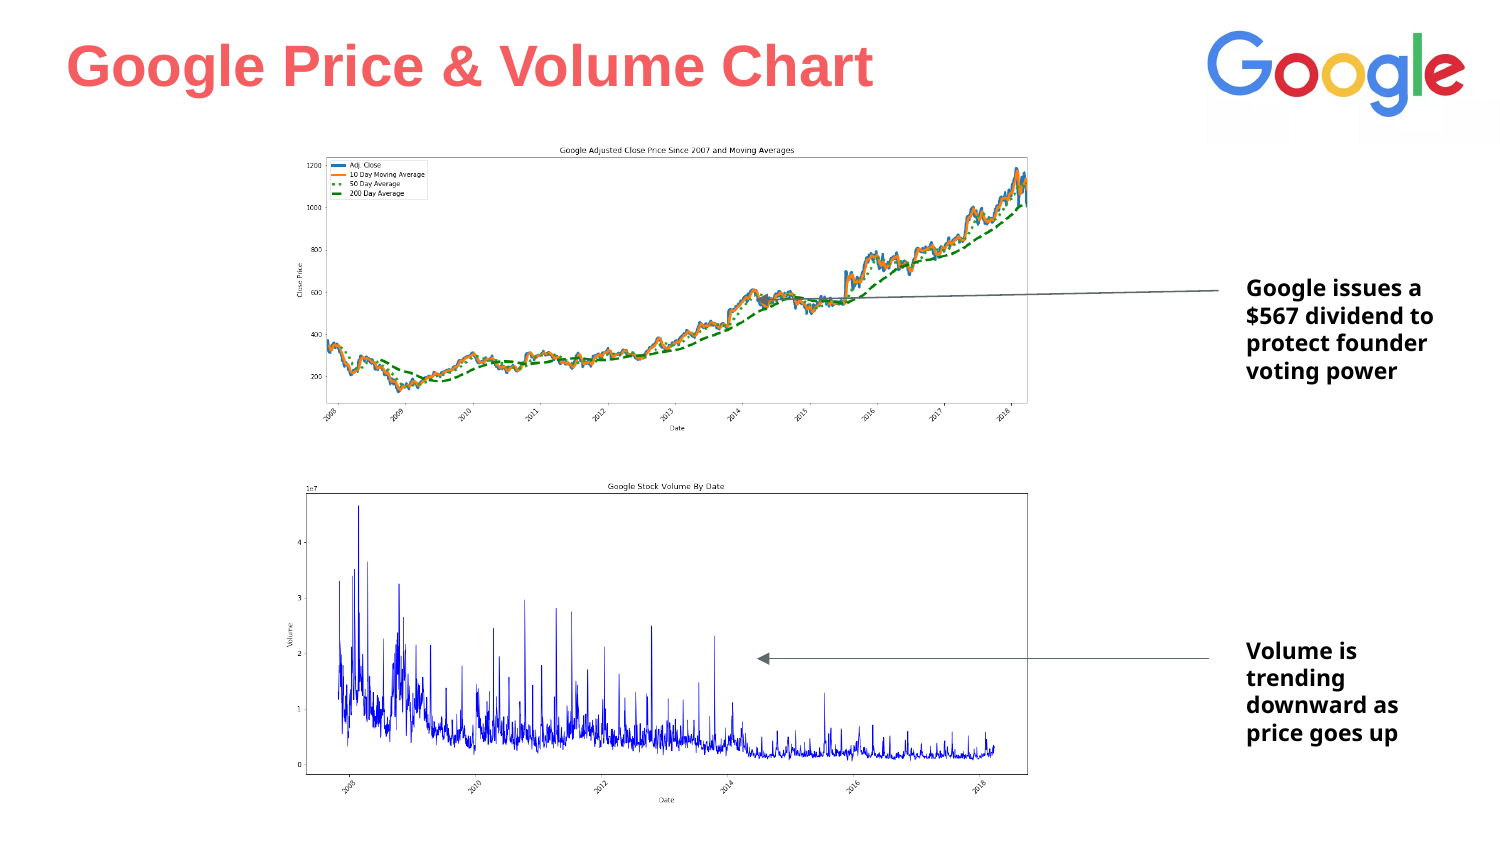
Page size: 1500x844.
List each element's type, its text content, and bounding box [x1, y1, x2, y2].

picture [283, 478, 1031, 809]
title Google Price & Volume Chart [51, 13, 1169, 116]
text_box Google issues a $567 dividend to protect founder voting power [1231, 258, 1476, 336]
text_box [755, 290, 1219, 301]
picture [293, 142, 1031, 436]
text_box Volume is trending downward as price goes up [1231, 621, 1462, 792]
picture [1174, 0, 1500, 145]
